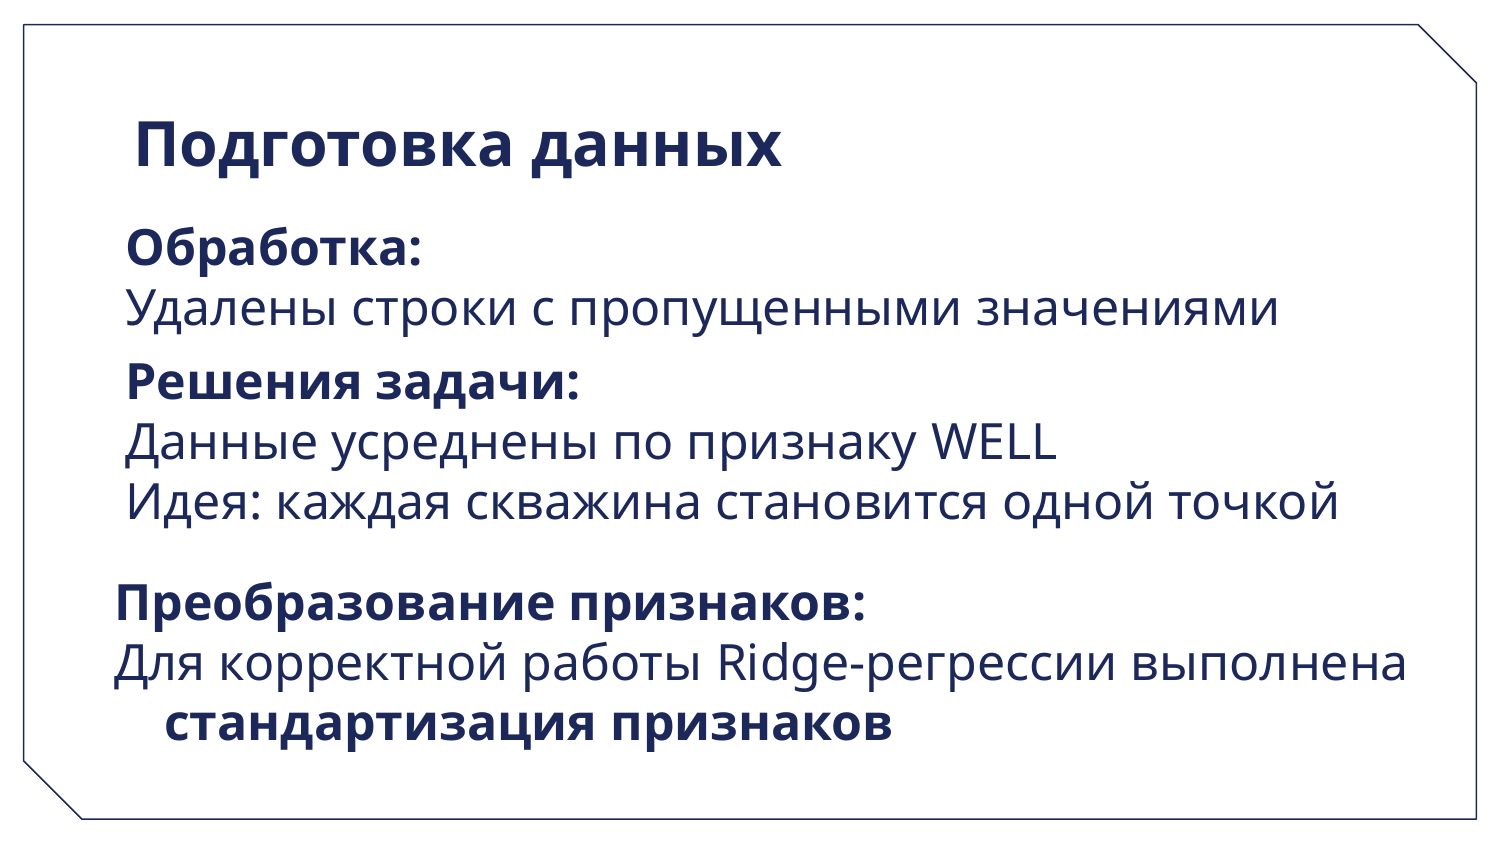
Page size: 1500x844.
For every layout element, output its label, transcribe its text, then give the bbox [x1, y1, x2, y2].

text_box Решения задачи: Данные усреднены по признаку WELL Идея: каждая скважина становится одной точкой [85, 402, 1478, 478]
title Подготовка данных [118, 88, 1382, 183]
subtitle Обработка: Удалены строки с пропущенными значениями [85, 237, 1350, 313]
text_box Преобразование признаков: Для корректной работы Ridge-регрессии выполнена стандартизация признаков [74, 622, 1500, 698]
